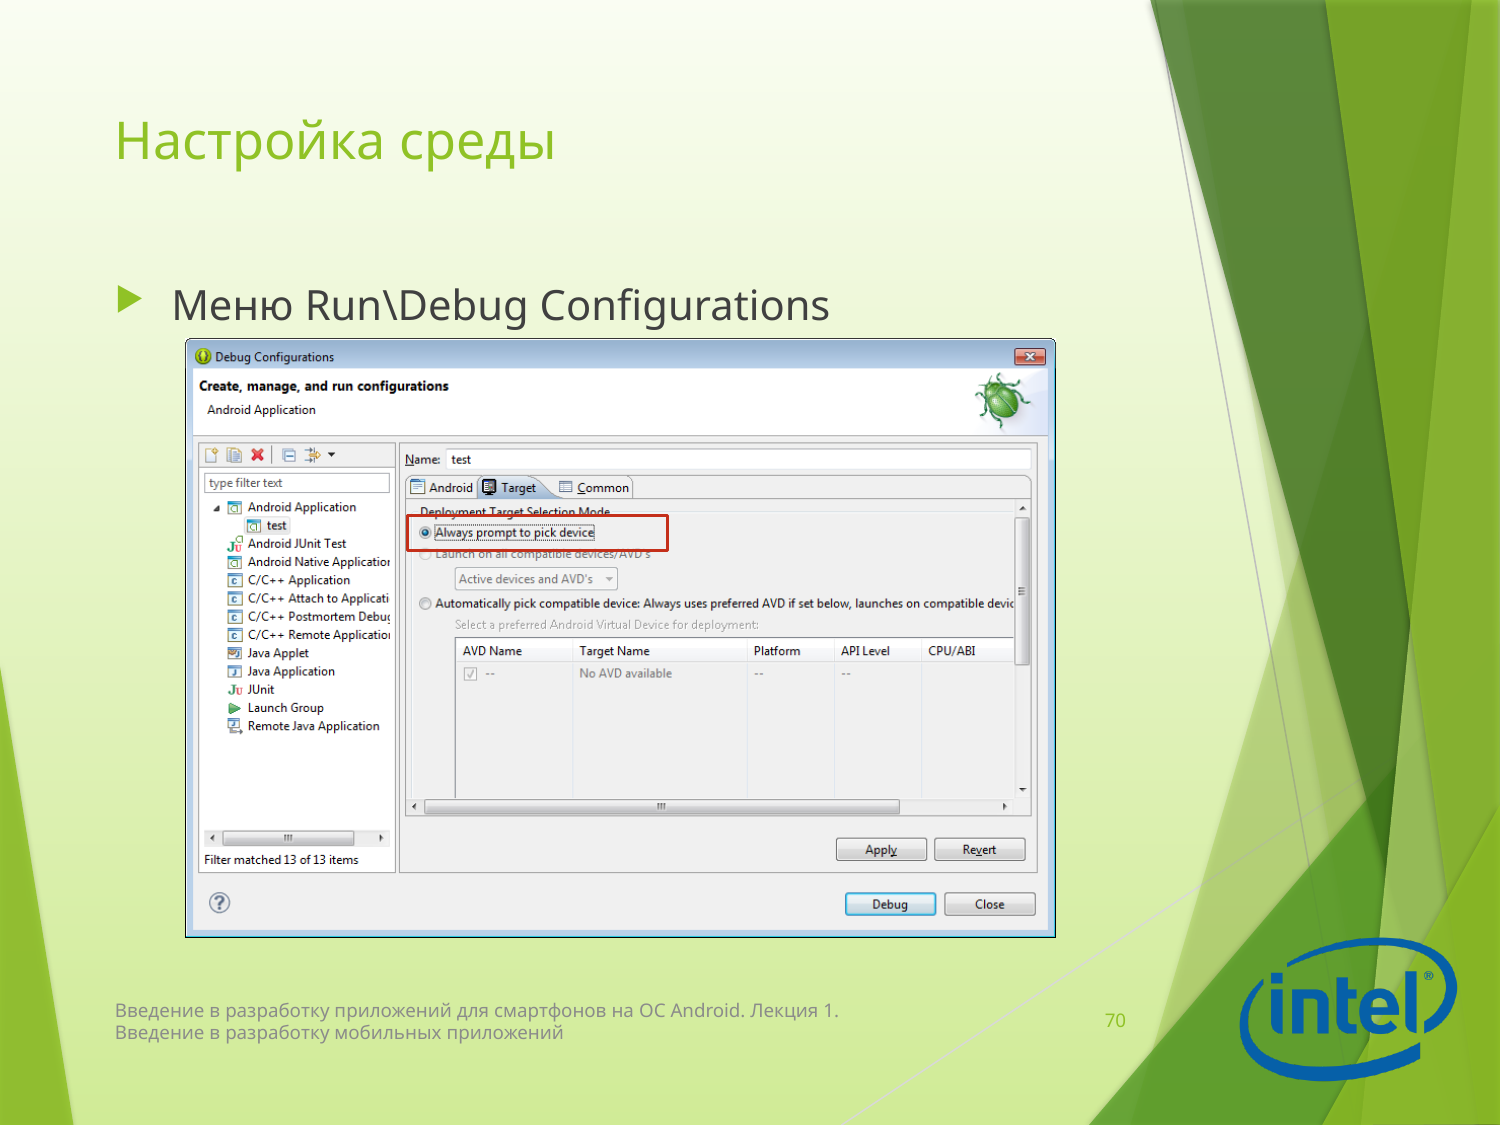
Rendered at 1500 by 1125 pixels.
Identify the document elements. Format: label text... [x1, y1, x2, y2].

footer Введение в разработку приложений для смартфонов на ОС Android. Лекция 1. Введение в разработку мобильных приложений [99, 991, 859, 1051]
list Меню Run\Debug Configurations [99, 246, 1142, 992]
picture [184, 337, 1057, 939]
title Настройка среды [99, 99, 1142, 211]
slide_number 70 [1057, 991, 1142, 1051]
picture [1195, 893, 1500, 1125]
